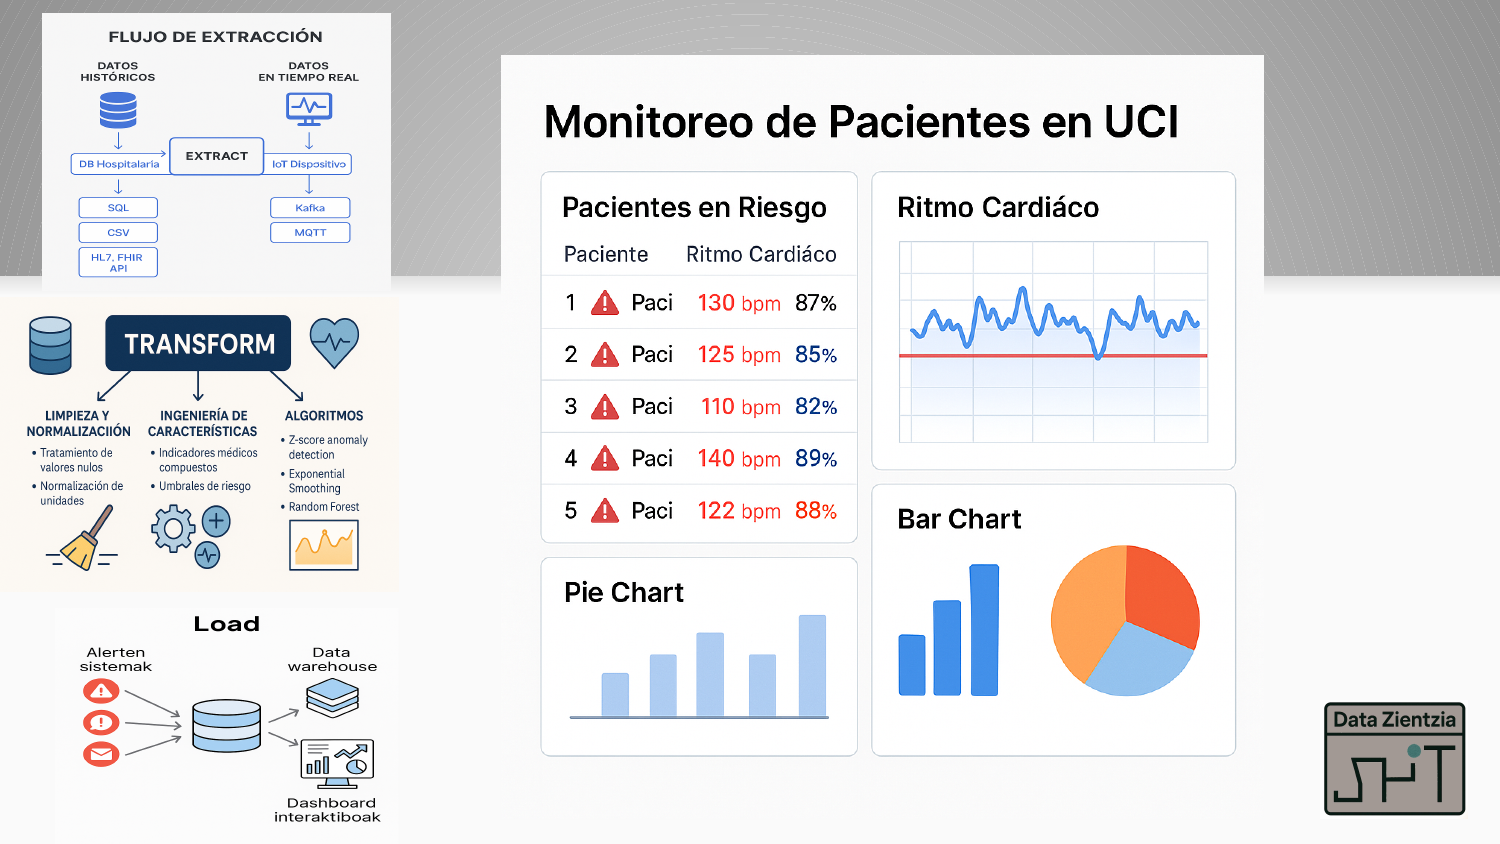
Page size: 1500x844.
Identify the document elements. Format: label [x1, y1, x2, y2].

picture [54, 608, 399, 844]
picture [0, 7, 400, 592]
picture [500, 55, 1265, 819]
picture [1319, 699, 1468, 819]
